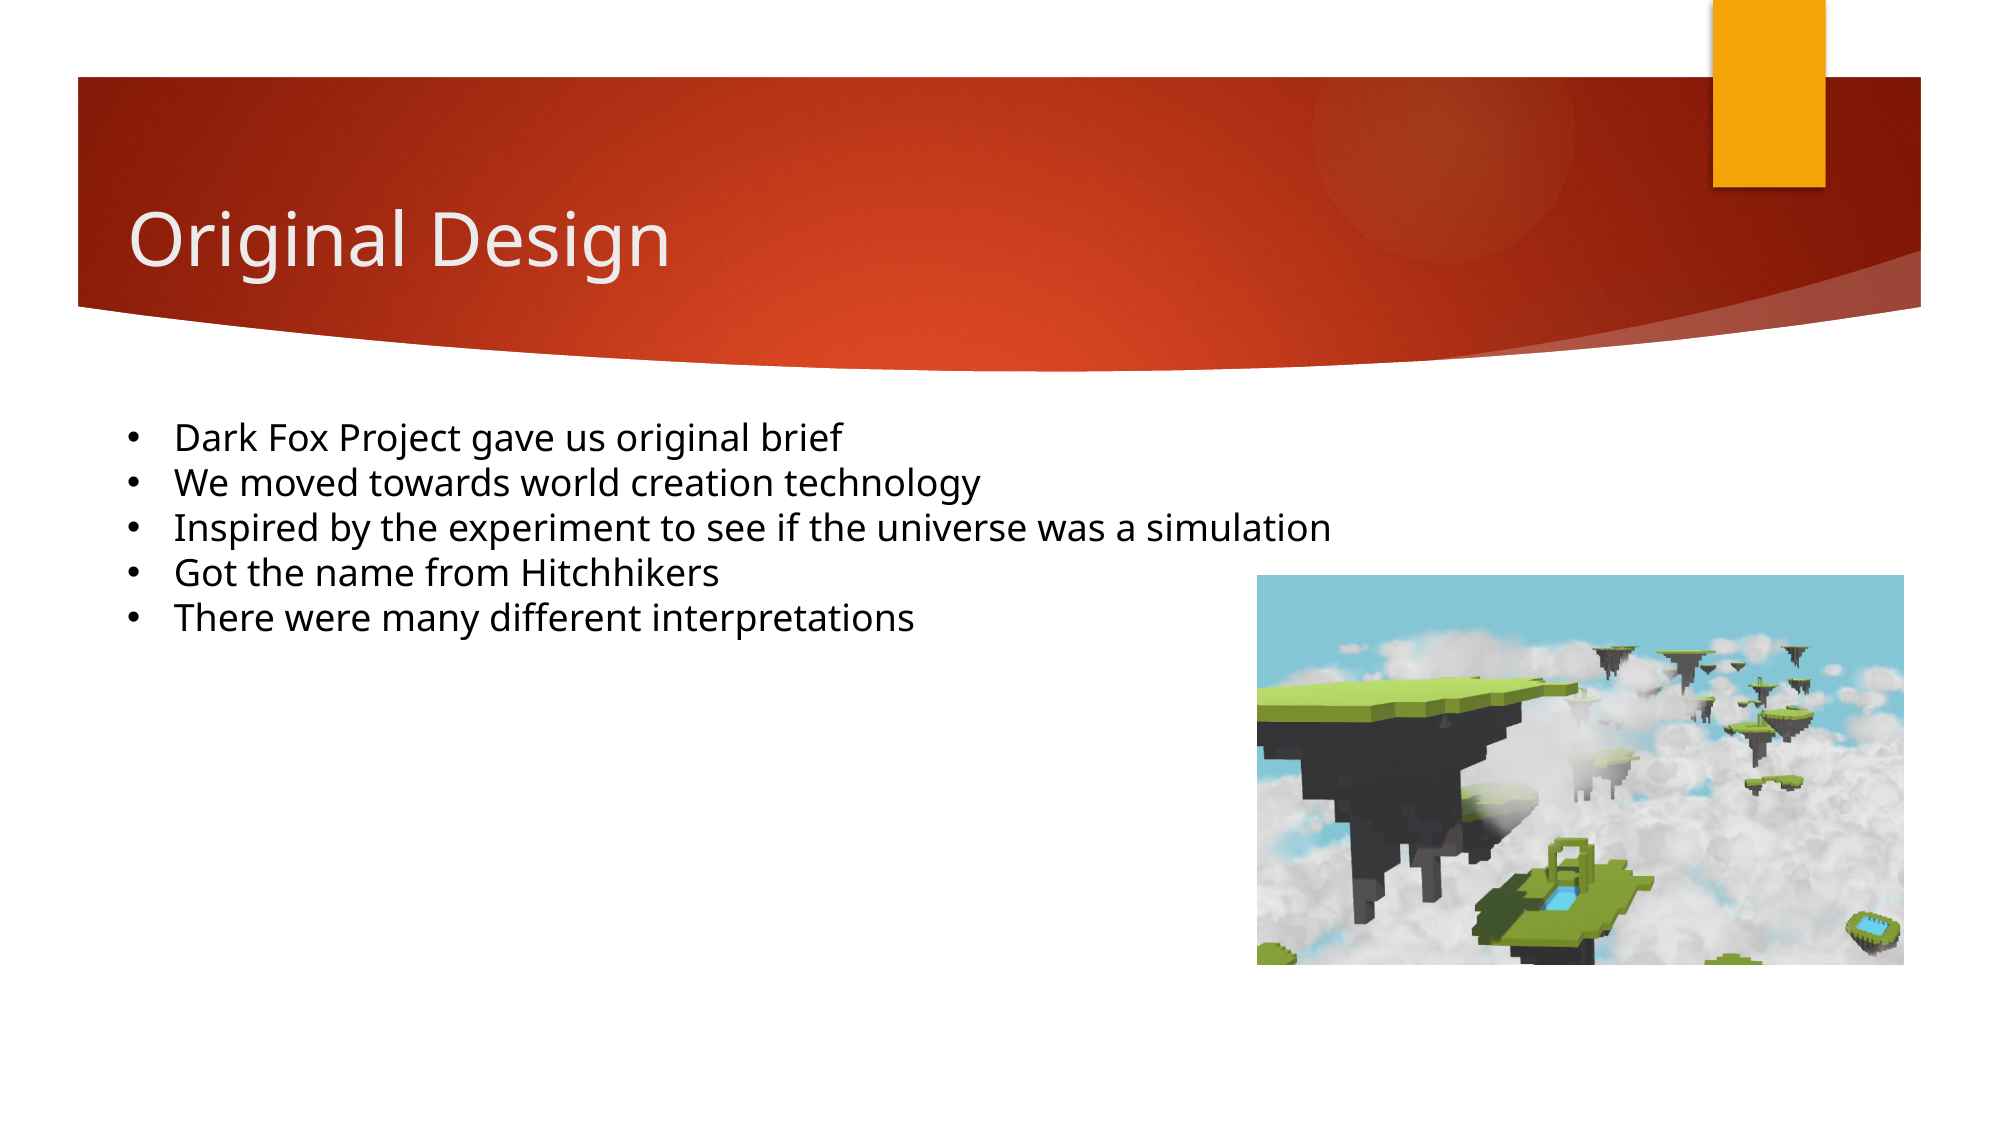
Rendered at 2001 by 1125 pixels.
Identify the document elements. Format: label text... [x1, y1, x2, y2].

title Original Design [112, 112, 1513, 360]
text_box Dark Fox Project gave us original brief We moved towards world creation technology Inspired by the experiment to see if the universe was a simulation Got the name from Hitchhikers There were many different interpretations [112, 406, 1513, 647]
picture [1257, 574, 1904, 965]
